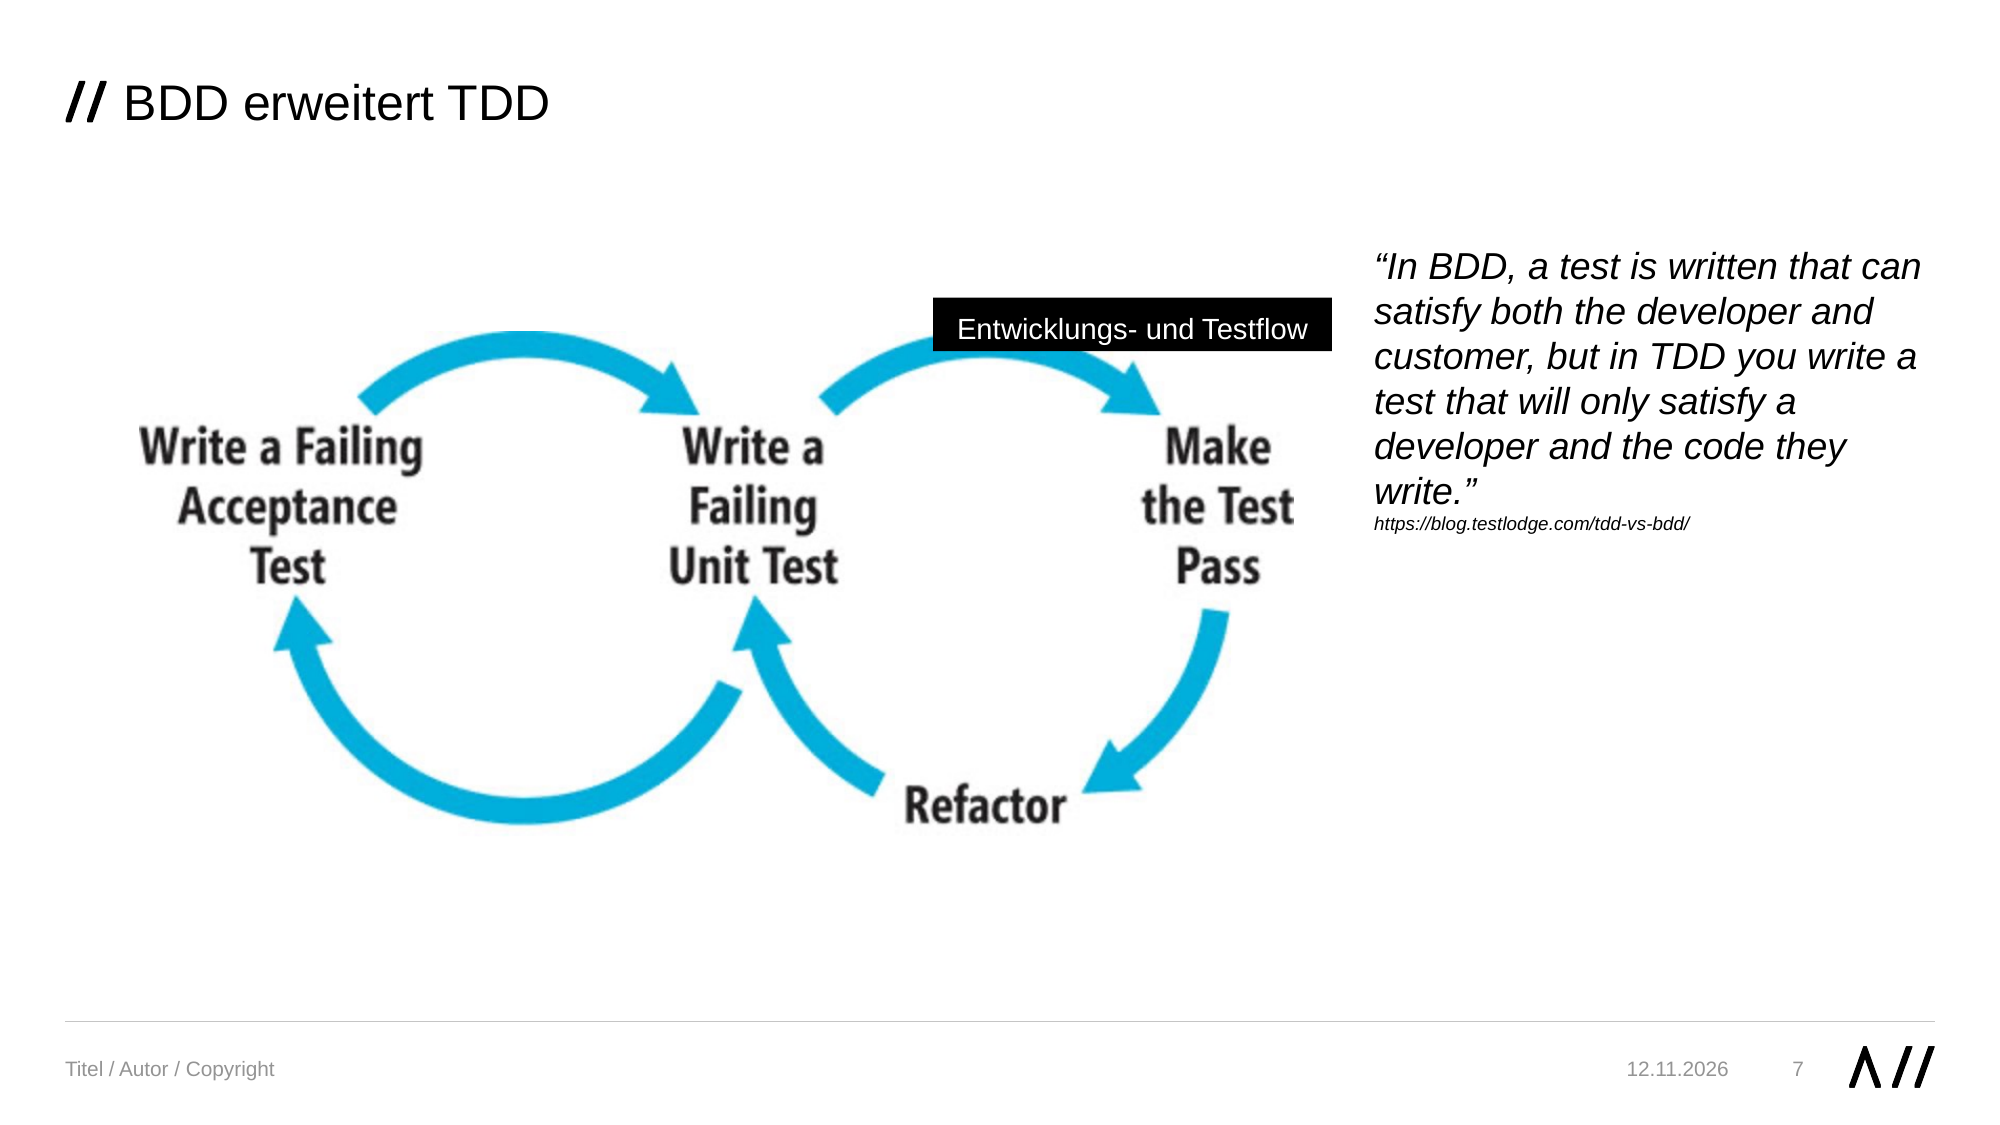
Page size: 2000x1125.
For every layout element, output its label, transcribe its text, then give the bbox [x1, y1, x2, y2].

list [139, 331, 1295, 838]
picture [1849, 1046, 1935, 1088]
text_box Entwicklungs- und Testflow [933, 297, 1332, 352]
title BDD erweitert TDD [124, 76, 1935, 132]
list “In BDD, a test is written that can satisfy both the developer and customer, but in TDD you write a test that will only satisfy a developer and the code they write.” https://blog.testlodge.com/tdd-vs-bdd/ [1374, 242, 1935, 928]
slide_number 7 [1757, 1038, 1804, 1098]
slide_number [1615, 1038, 1729, 1098]
footer Titel / Autor / Copyright [64, 1038, 977, 1098]
